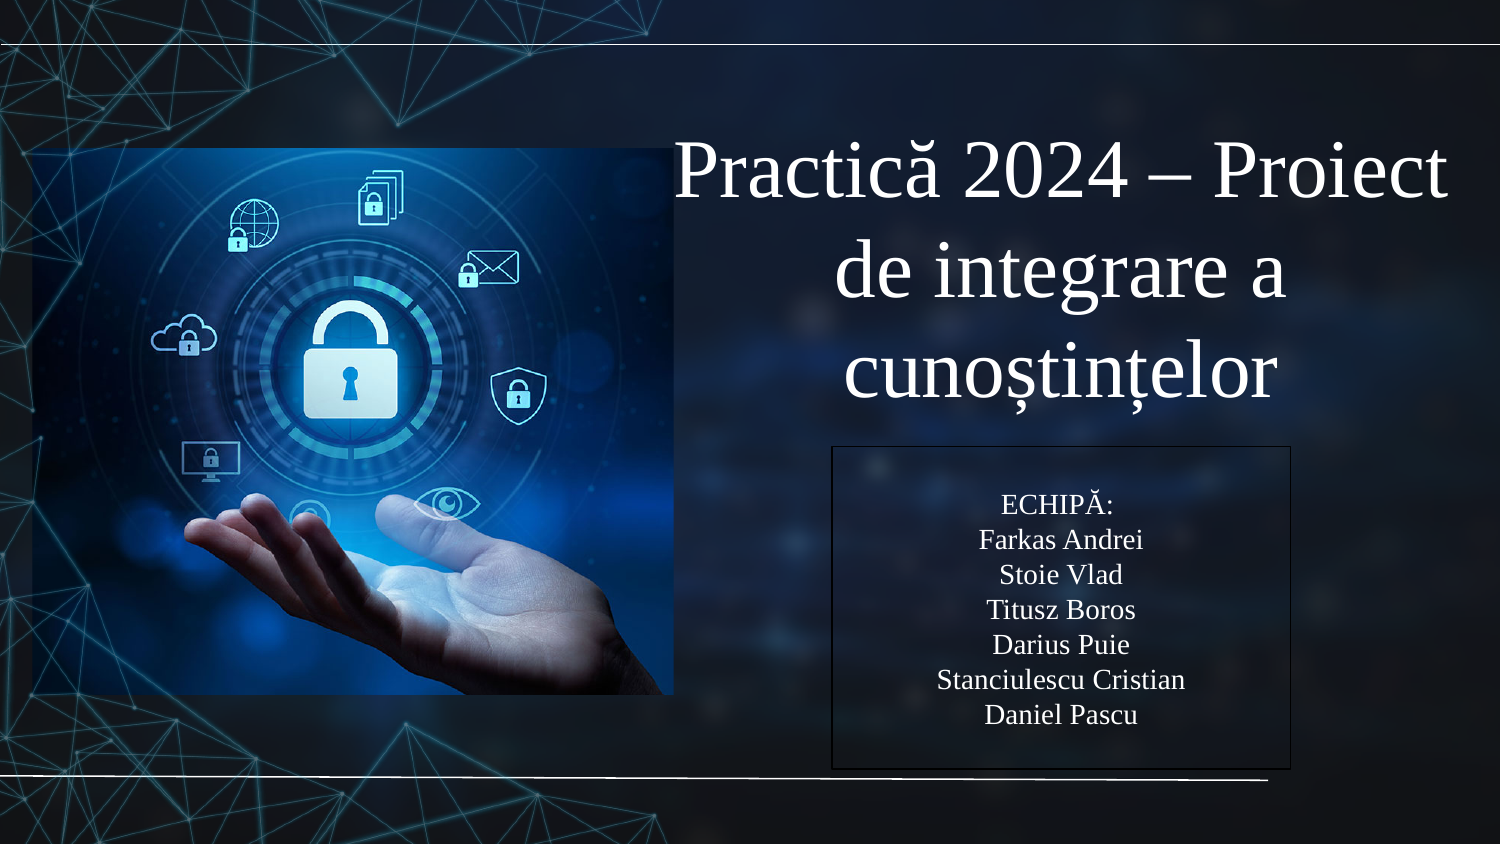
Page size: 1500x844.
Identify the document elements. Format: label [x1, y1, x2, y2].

picture [0, 0, 1500, 844]
text_box [720, 775, 1269, 781]
